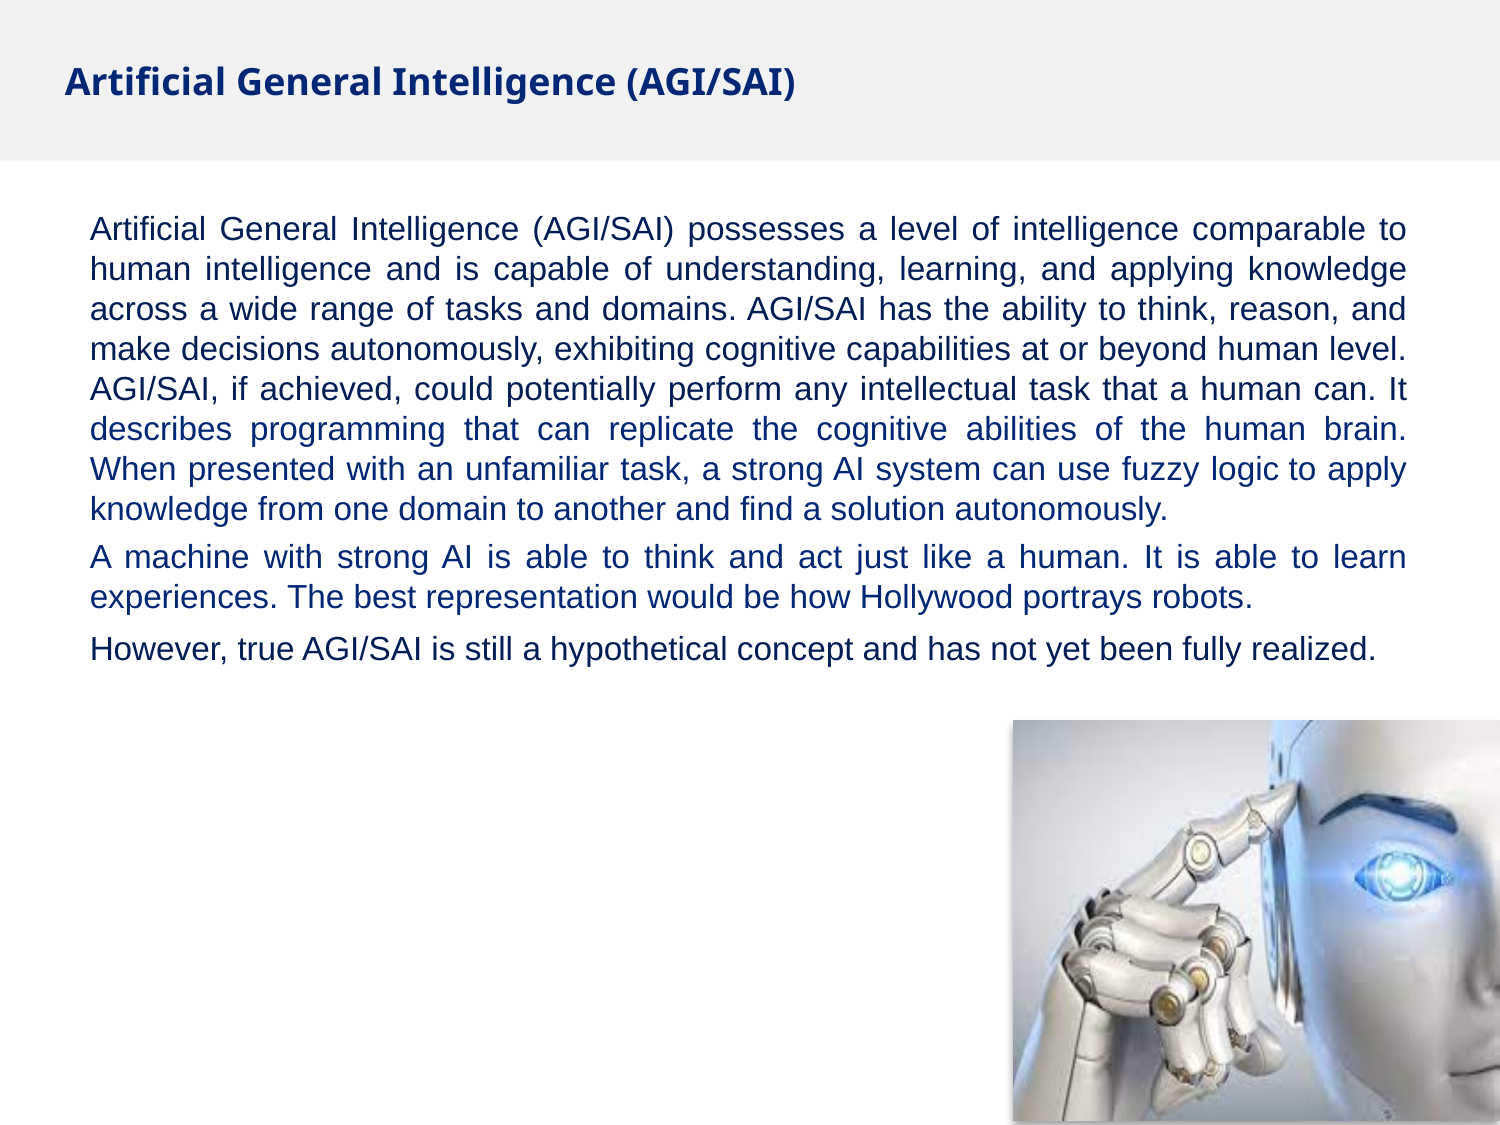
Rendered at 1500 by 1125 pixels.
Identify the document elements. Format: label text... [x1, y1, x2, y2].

picture [1013, 719, 1500, 1121]
list Artificial General Intelligence (AGI/SAI) possesses a level of intelligence comparable to human intelligence and is capable of understanding, learning, and applying knowledge across a wide range of tasks and domains. AGI/SAI has the ability to think, reason, and make decisions autonomously, exhibiting cognitive capabilities at or beyond human level. AGI/SAI, if achieved, could potentially perform any intellectual task that a human can. It describes programming that can replicate the cognitive abilities of the human brain. When presented with an unfamiliar task, a strong AI system can use fuzzy logic to apply knowledge from one domain to another and find a solution autonomously. A machine with strong AI is able to think and act just like a human. It is able to learn experiences. The best representation would be how Hollywood portrays robots. However, true AGI/SAI is still a hypothetical concept and has not yet been fully realized. [75, 200, 1425, 950]
title Artificial General Intelligence (AGI/SAI) [50, 50, 1400, 280]
